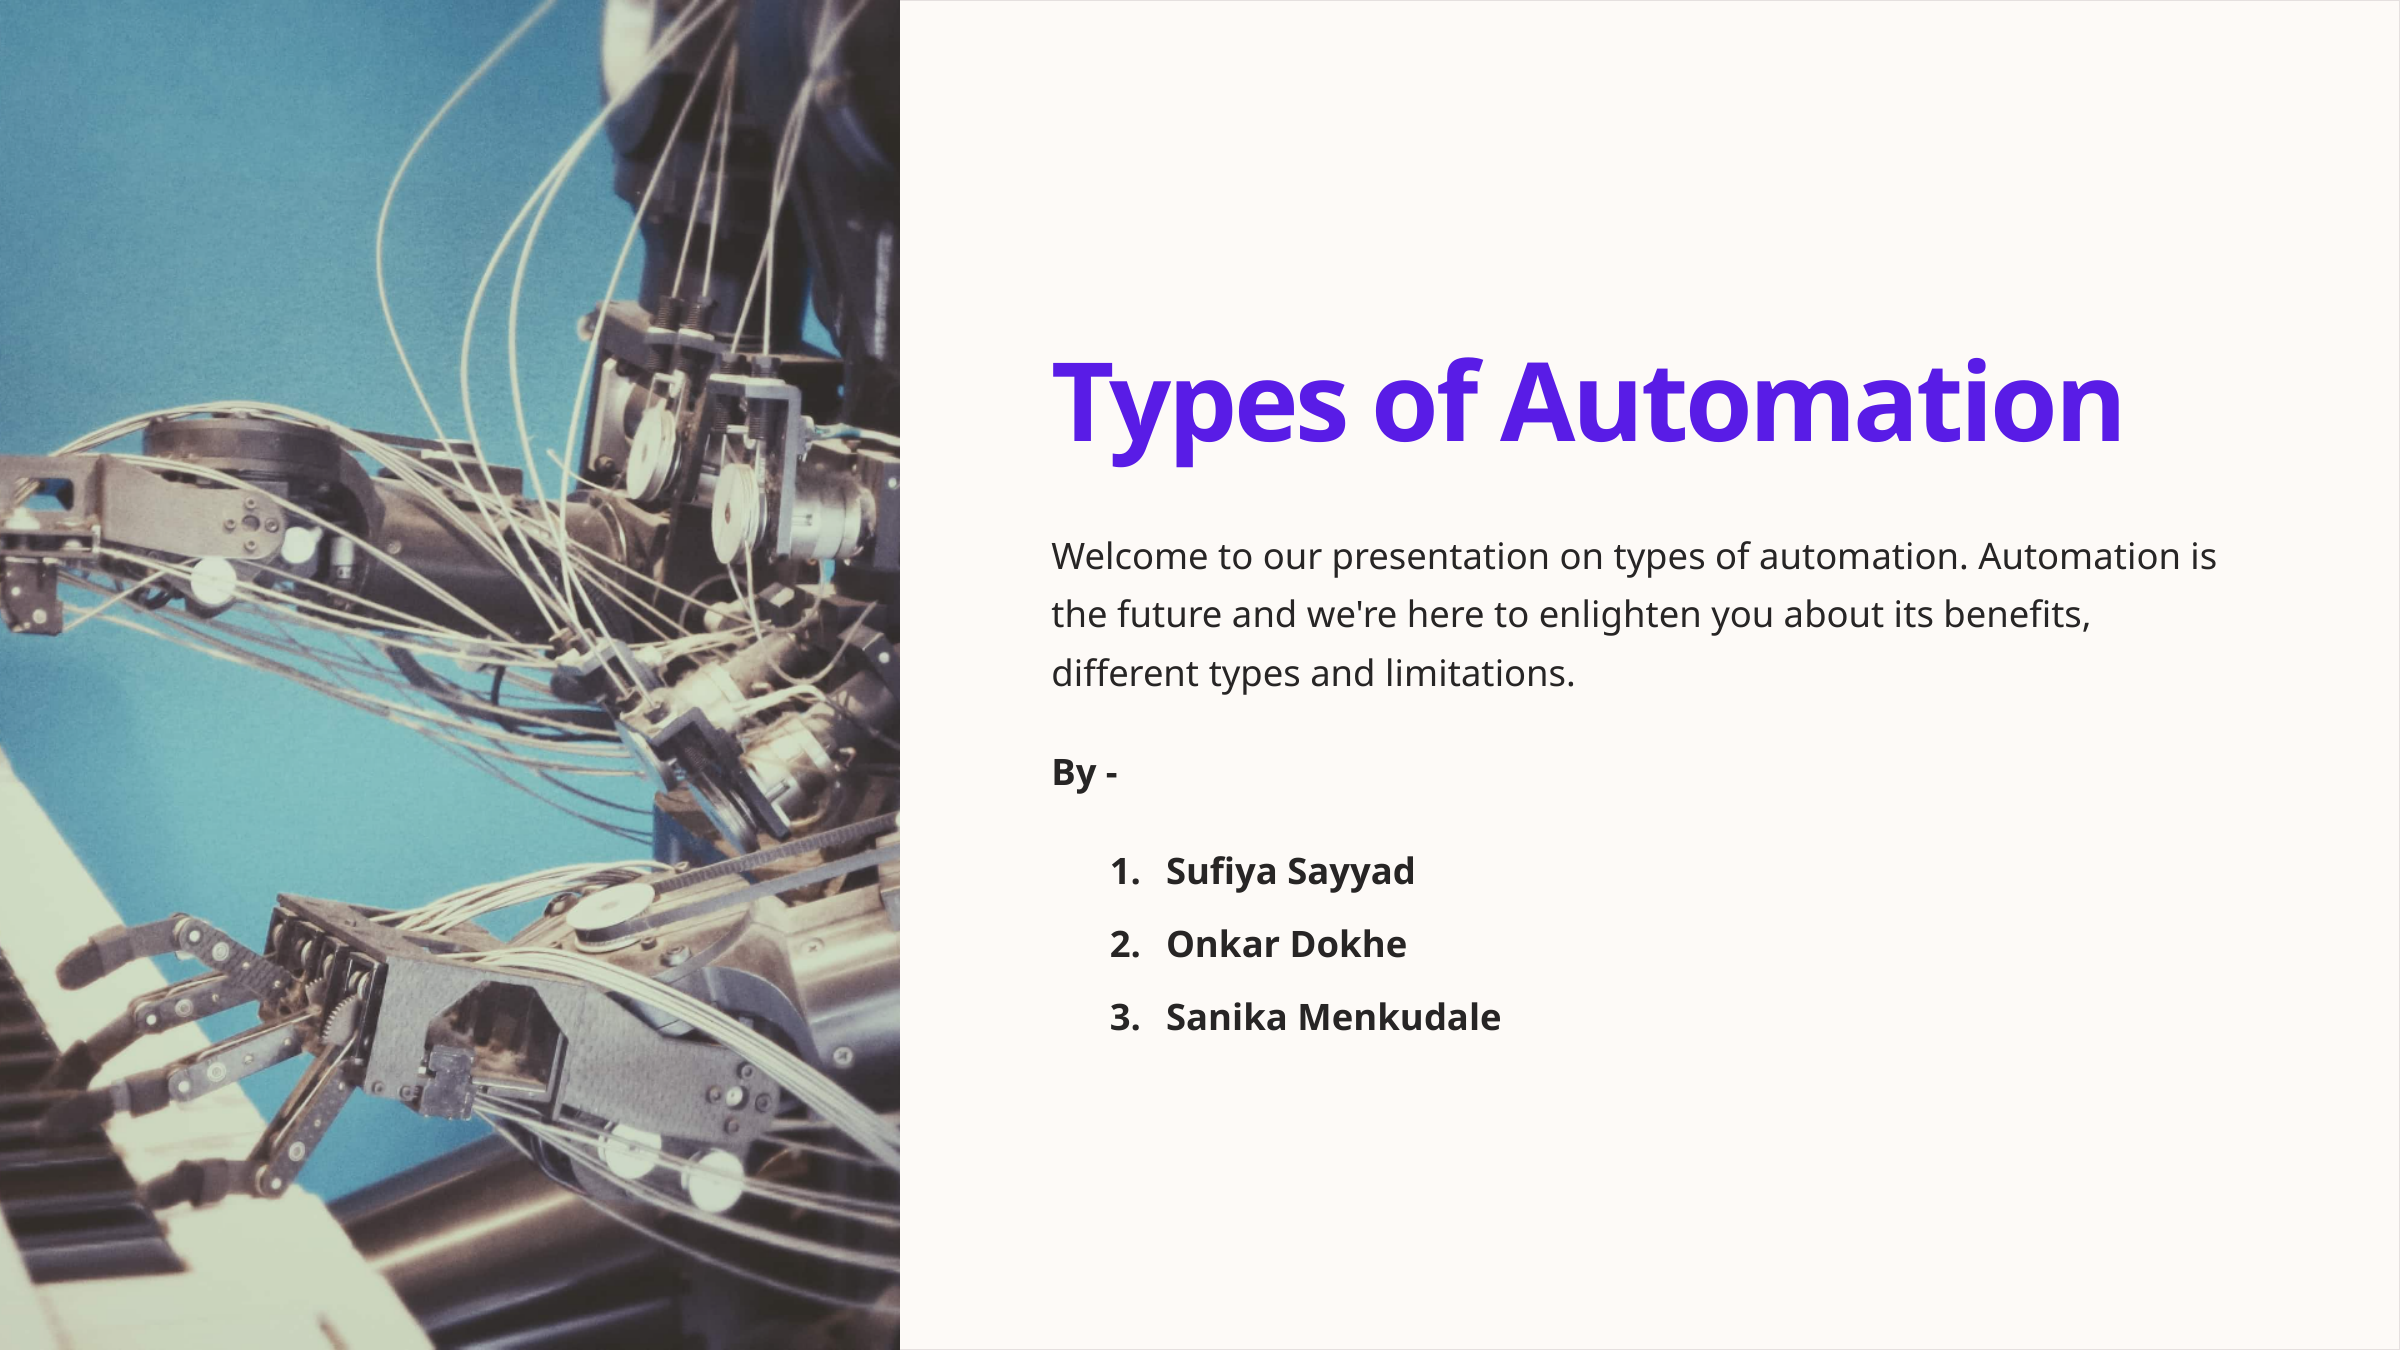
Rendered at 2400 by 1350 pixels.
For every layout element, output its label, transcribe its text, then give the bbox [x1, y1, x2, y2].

picture [0, 0, 900, 1350]
text_box Sufiya Sayyad [1094, 826, 2264, 885]
text_box By - [1036, 726, 2264, 786]
text_box Types of Automation [1036, 319, 2103, 457]
text_box Sanika Menkudale [1094, 971, 2264, 1031]
text_box [900, 0, 2400, 1350]
text_box Onkar Dokhe [1094, 899, 2264, 958]
text_box Welcome to our presentation on types of automation. Automation is the future and we're here to enlighten you about its benefits, different types and limitations. [1036, 511, 2264, 686]
